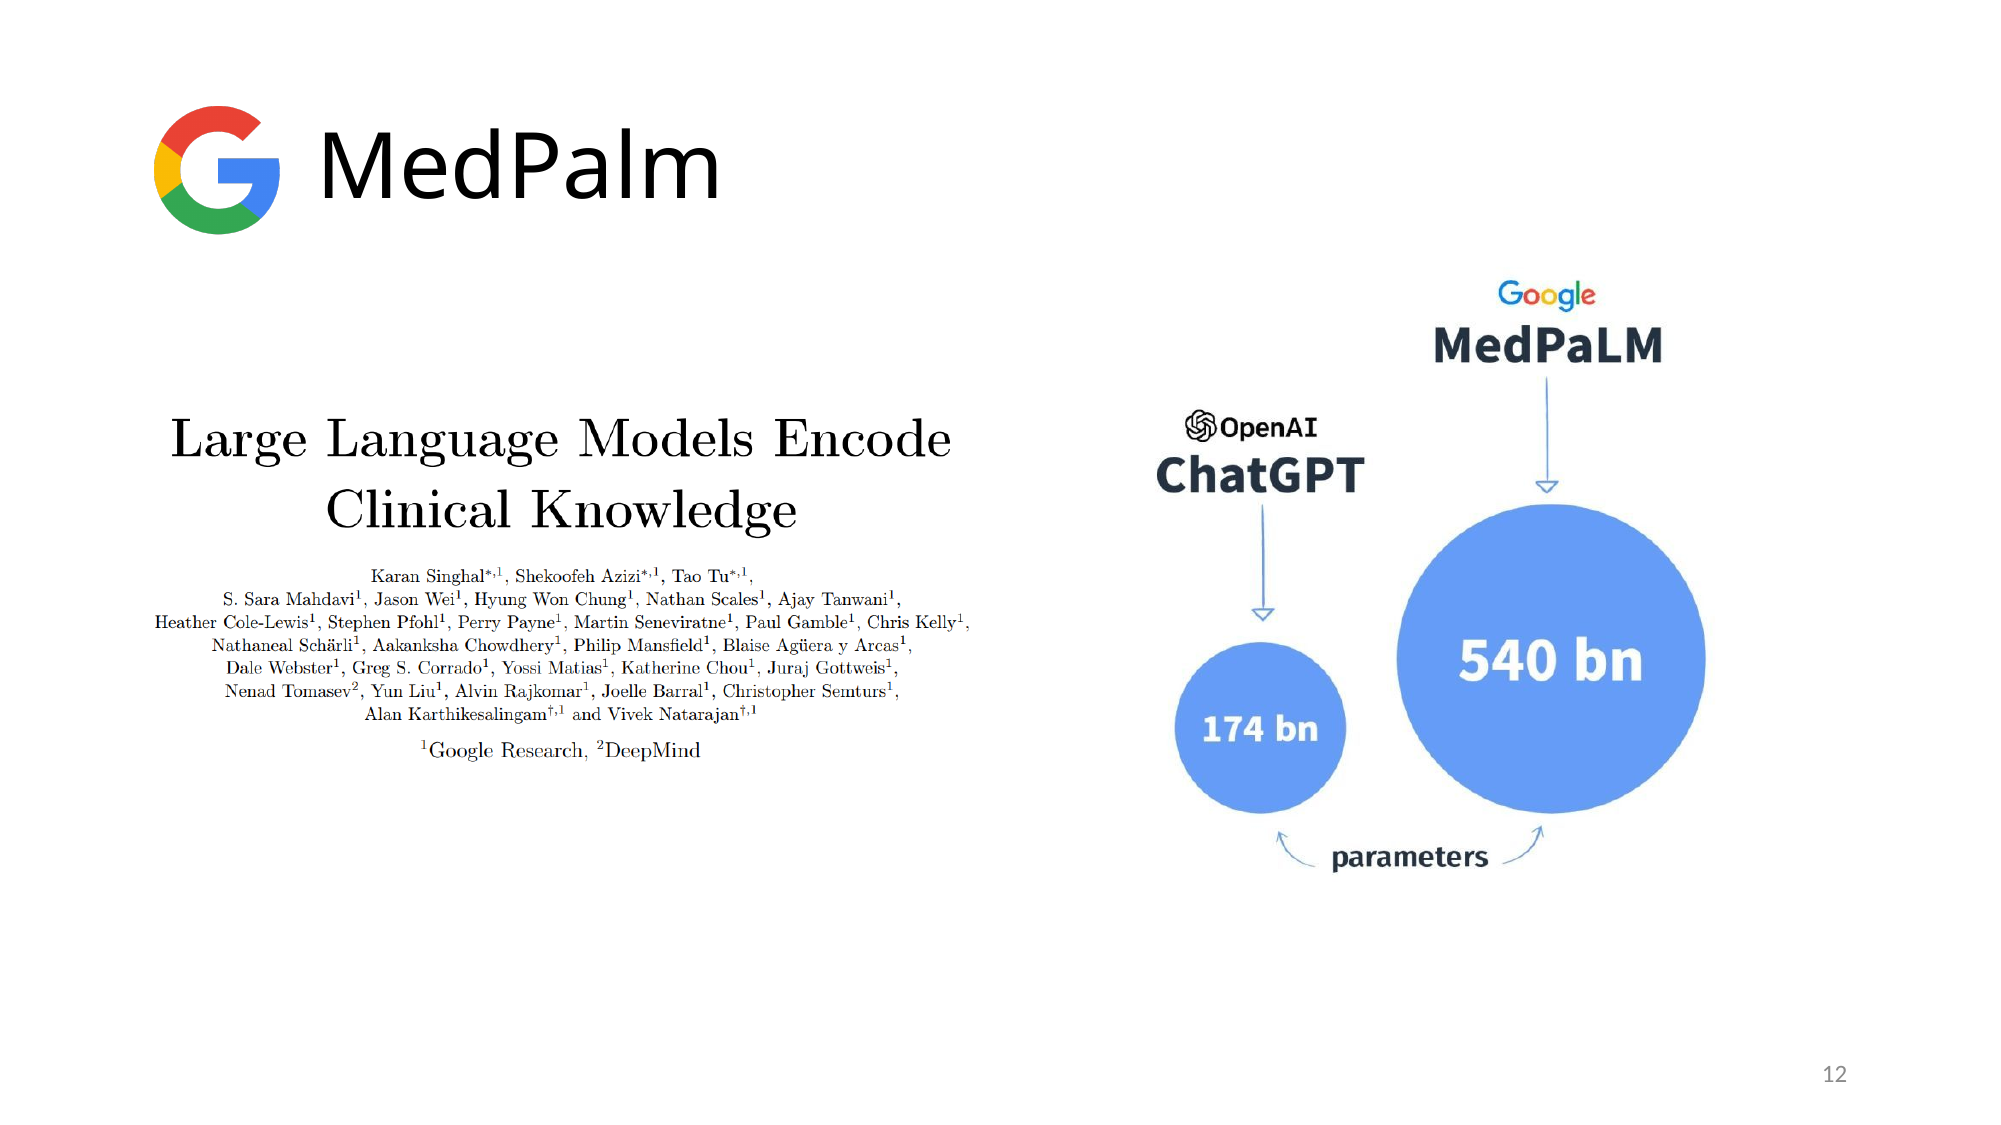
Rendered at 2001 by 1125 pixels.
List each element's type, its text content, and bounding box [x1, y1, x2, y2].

picture [1085, 239, 1769, 923]
slide_number 12 [1412, 1042, 1863, 1103]
title MedPalm [301, 59, 1863, 278]
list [137, 378, 1000, 784]
picture [148, 100, 288, 240]
